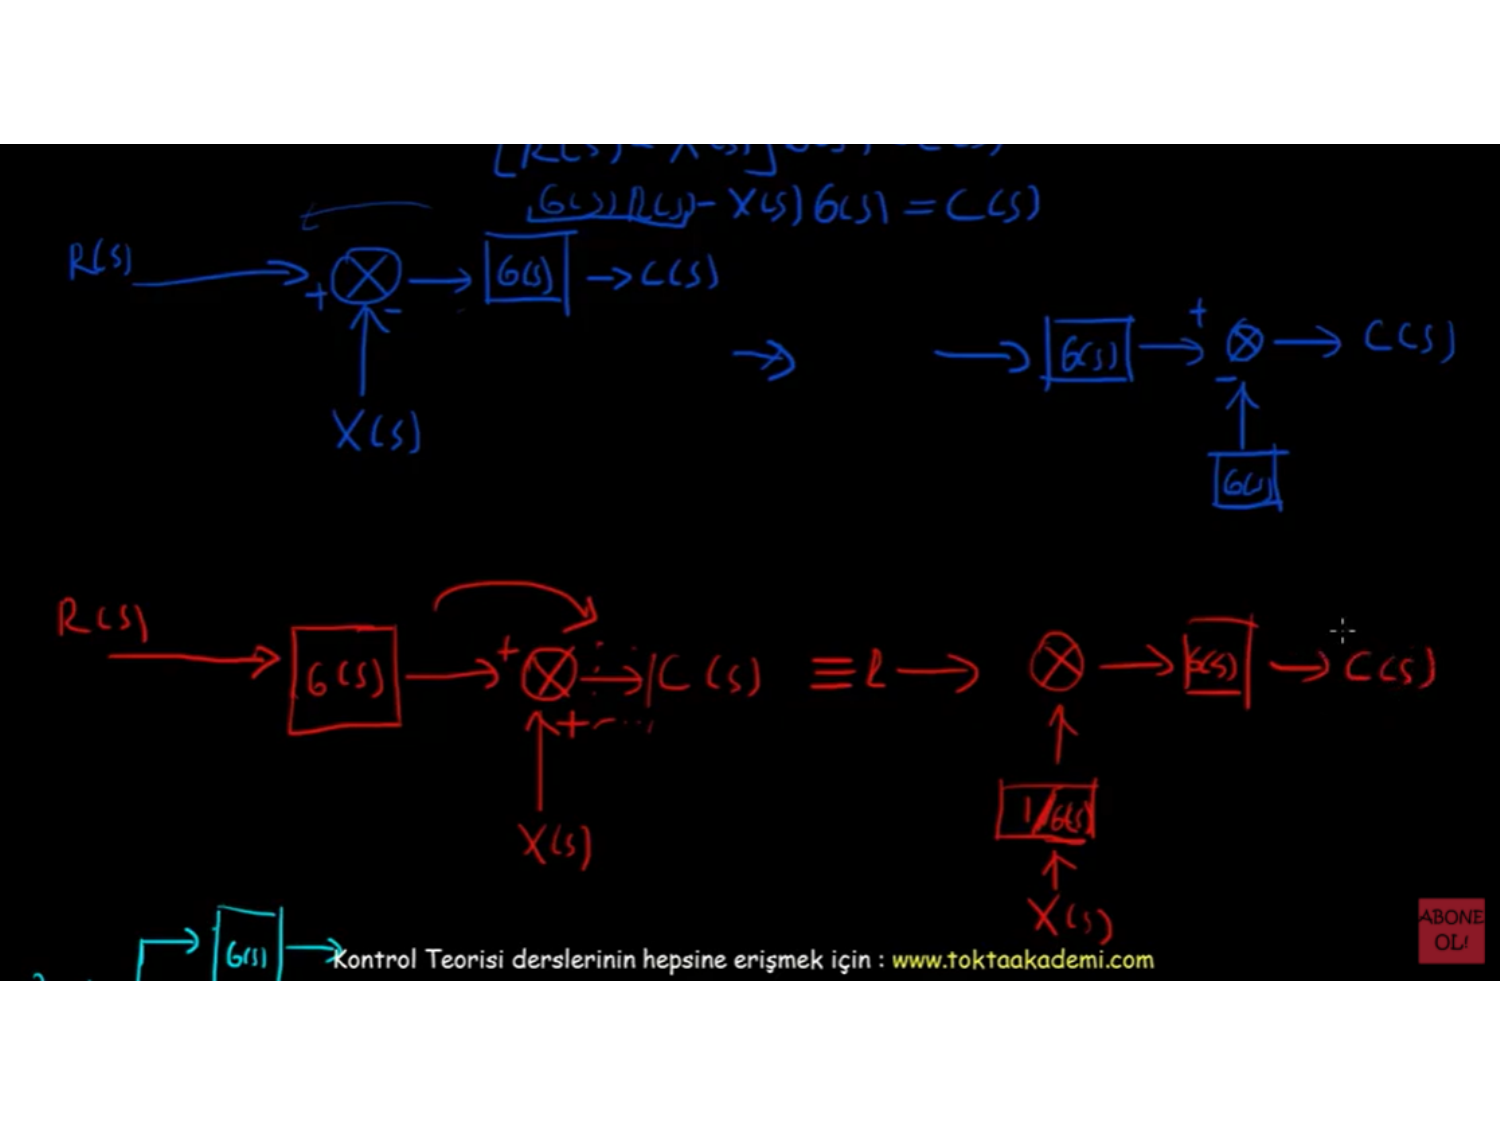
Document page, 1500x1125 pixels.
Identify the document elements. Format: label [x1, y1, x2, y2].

picture [0, 144, 1500, 981]
